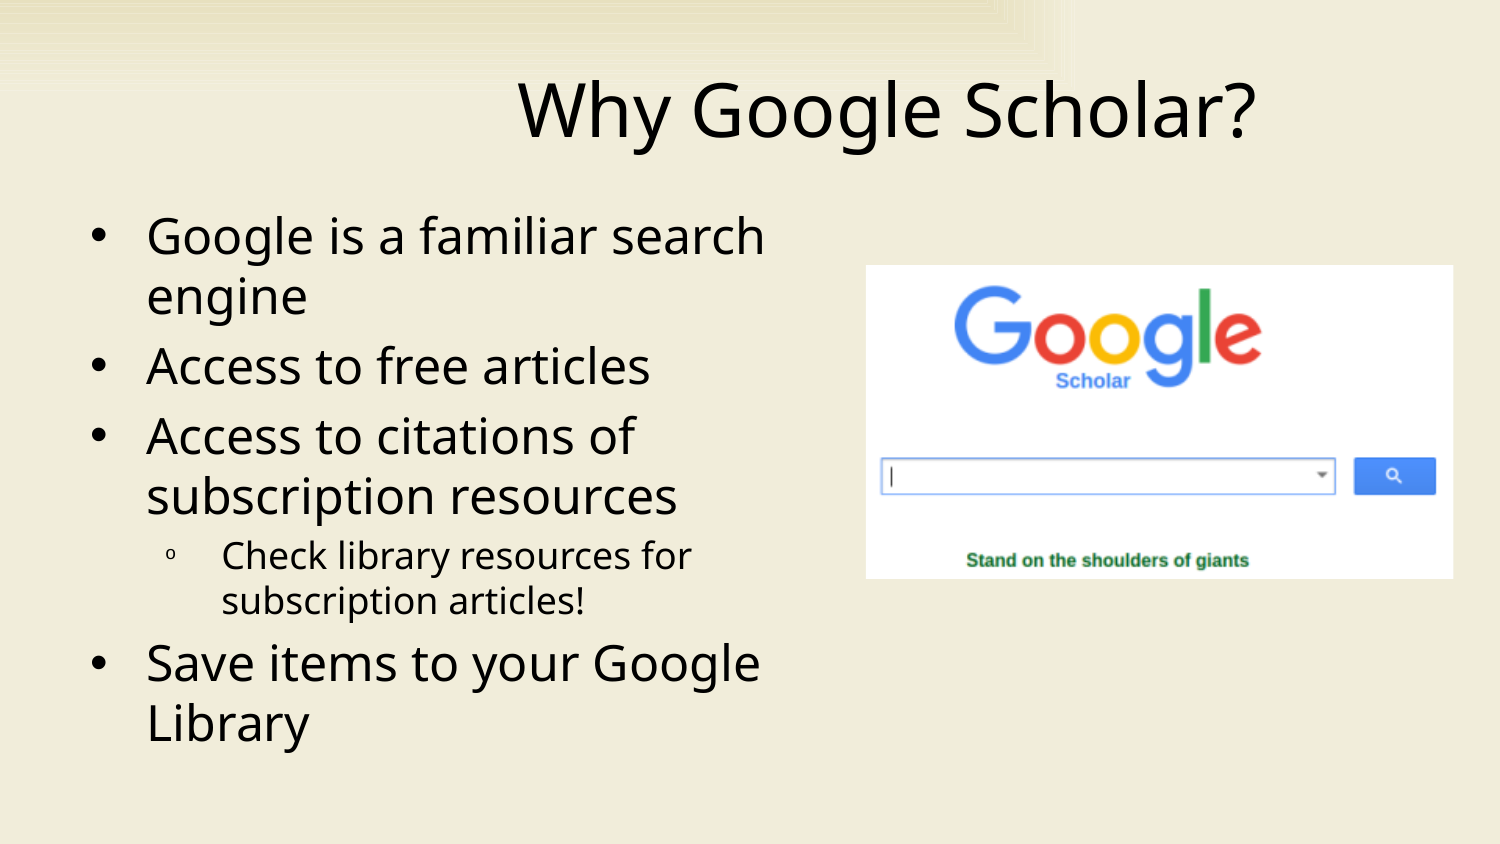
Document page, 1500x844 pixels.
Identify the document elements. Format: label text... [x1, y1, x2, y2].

picture [865, 265, 1454, 579]
title Why Google Scholar? [312, 37, 1463, 179]
list Google is a familiar search engine Access to free articles Access to citations of subscription resources Check library resources for subscription articles! Save items to your Google Library [74, 196, 863, 754]
